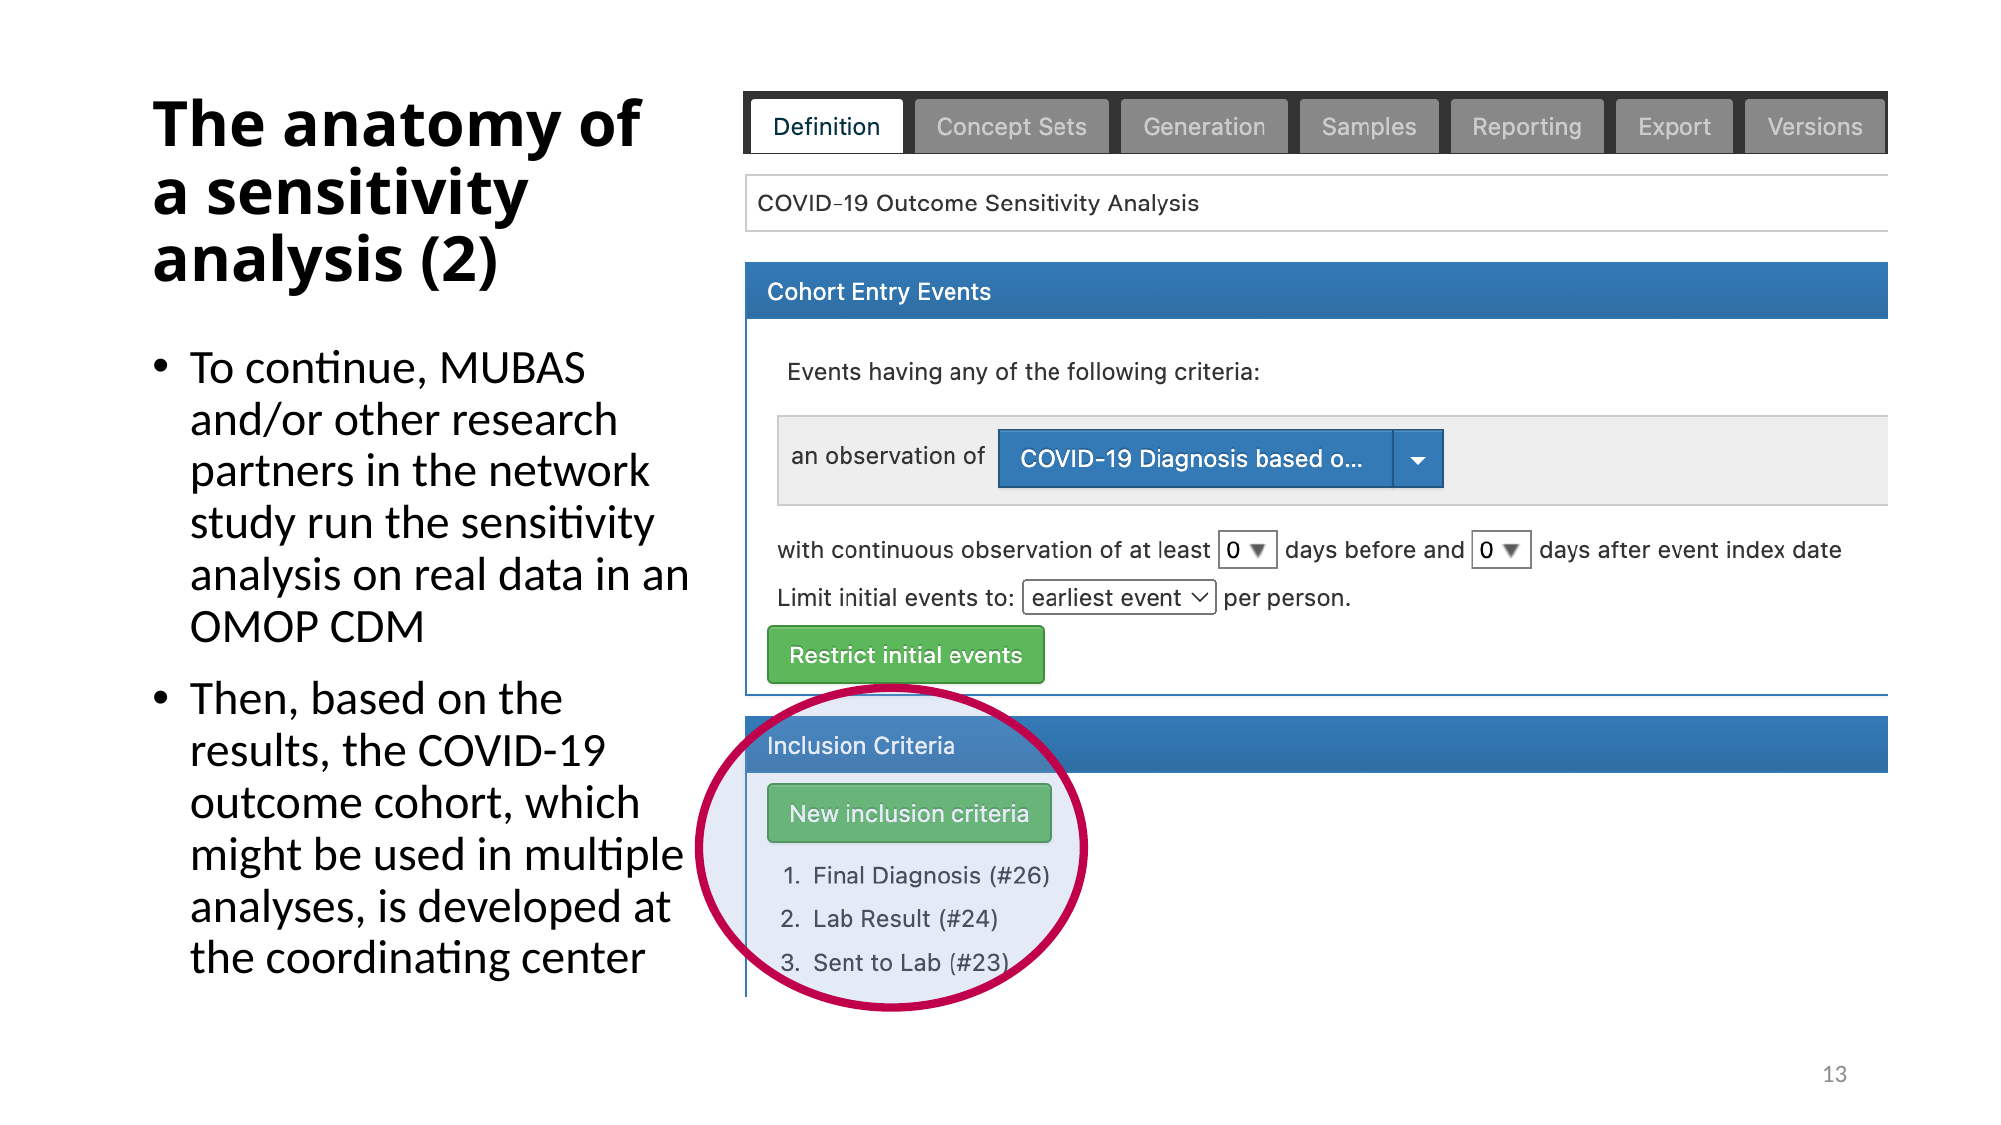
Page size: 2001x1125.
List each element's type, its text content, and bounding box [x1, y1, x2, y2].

title The anatomy of a sensitivity analysis (2) [137, 85, 745, 303]
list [743, 91, 1888, 997]
text_box [697, 744, 743, 951]
slide_number 12 [1412, 1042, 1863, 1103]
text_box [819, 997, 964, 1009]
list To continue, MUBAS and/or other research partners in the network study run the sensitivity analysis on real data in an OMOP CDM Then, based on the results, the COVID-19 outcome cohort, which might be used in multiple analyses, is developed at the coordinating center [137, 334, 714, 1005]
